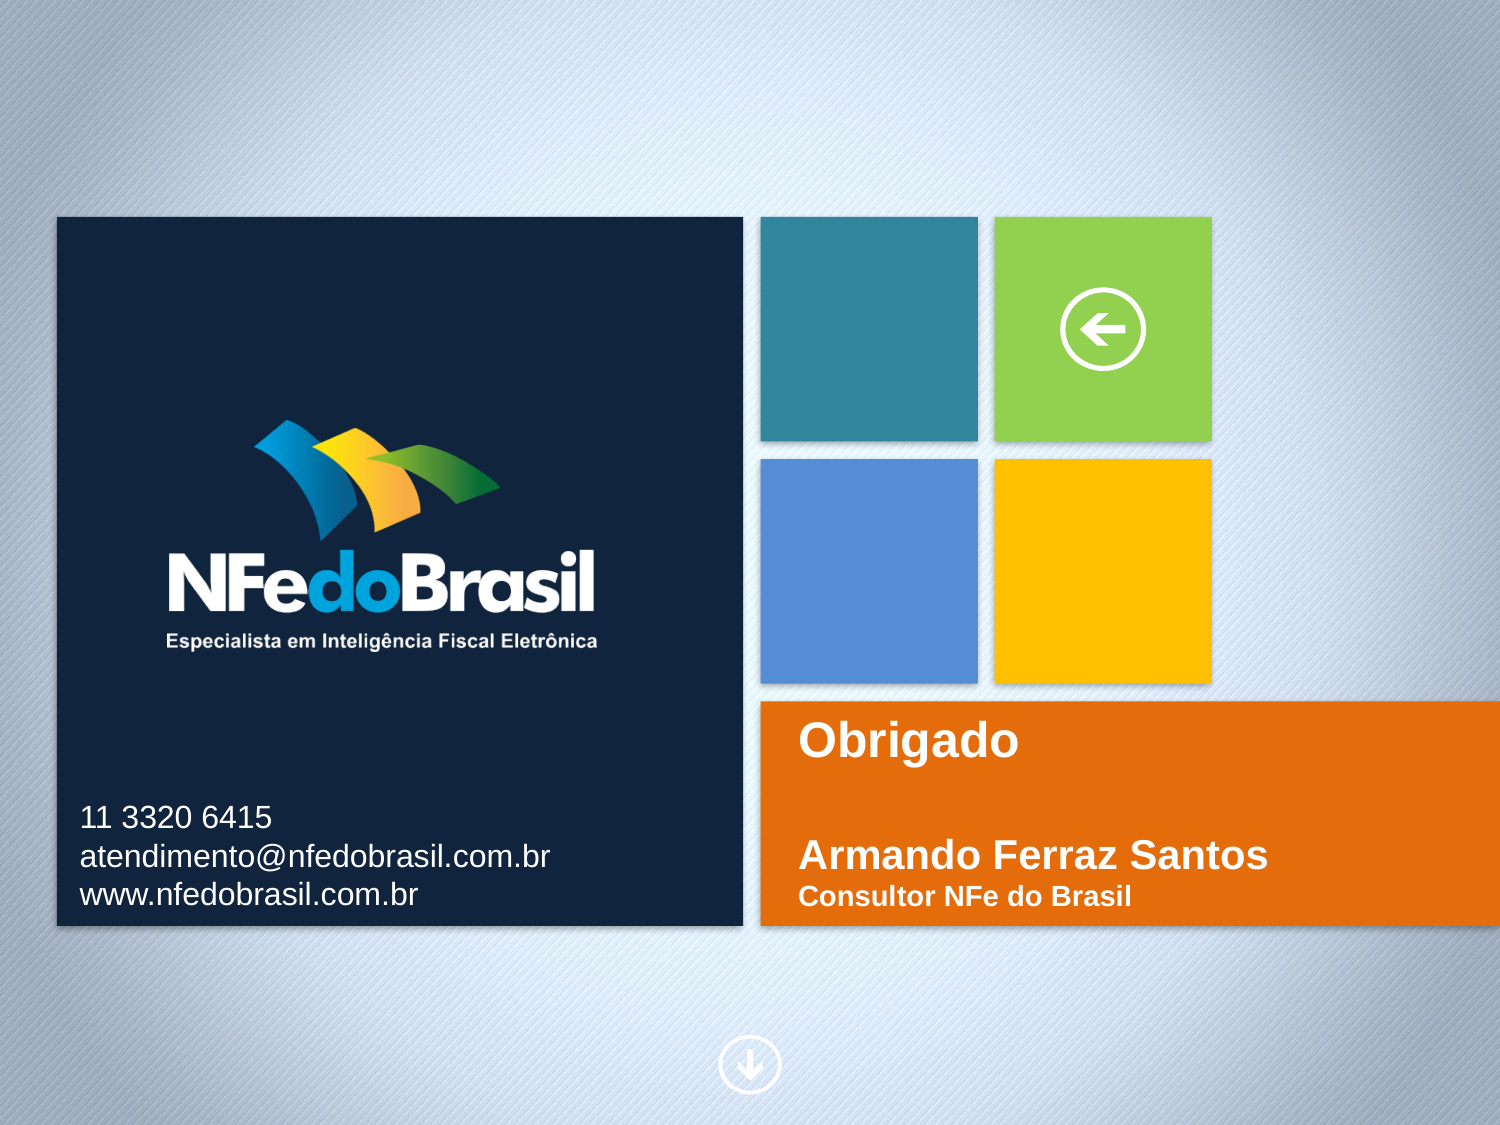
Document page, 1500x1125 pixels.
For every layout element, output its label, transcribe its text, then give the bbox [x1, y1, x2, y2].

text_box Obrigado Armando Ferraz Santos Consultor NFe do Brasil [785, 700, 1486, 919]
picture [0, 0, 1500, 1125]
text_box 11 3320 6415 atendimento@nfedobrasil.com.br www.nfedobrasil.com.br [64, 789, 585, 920]
